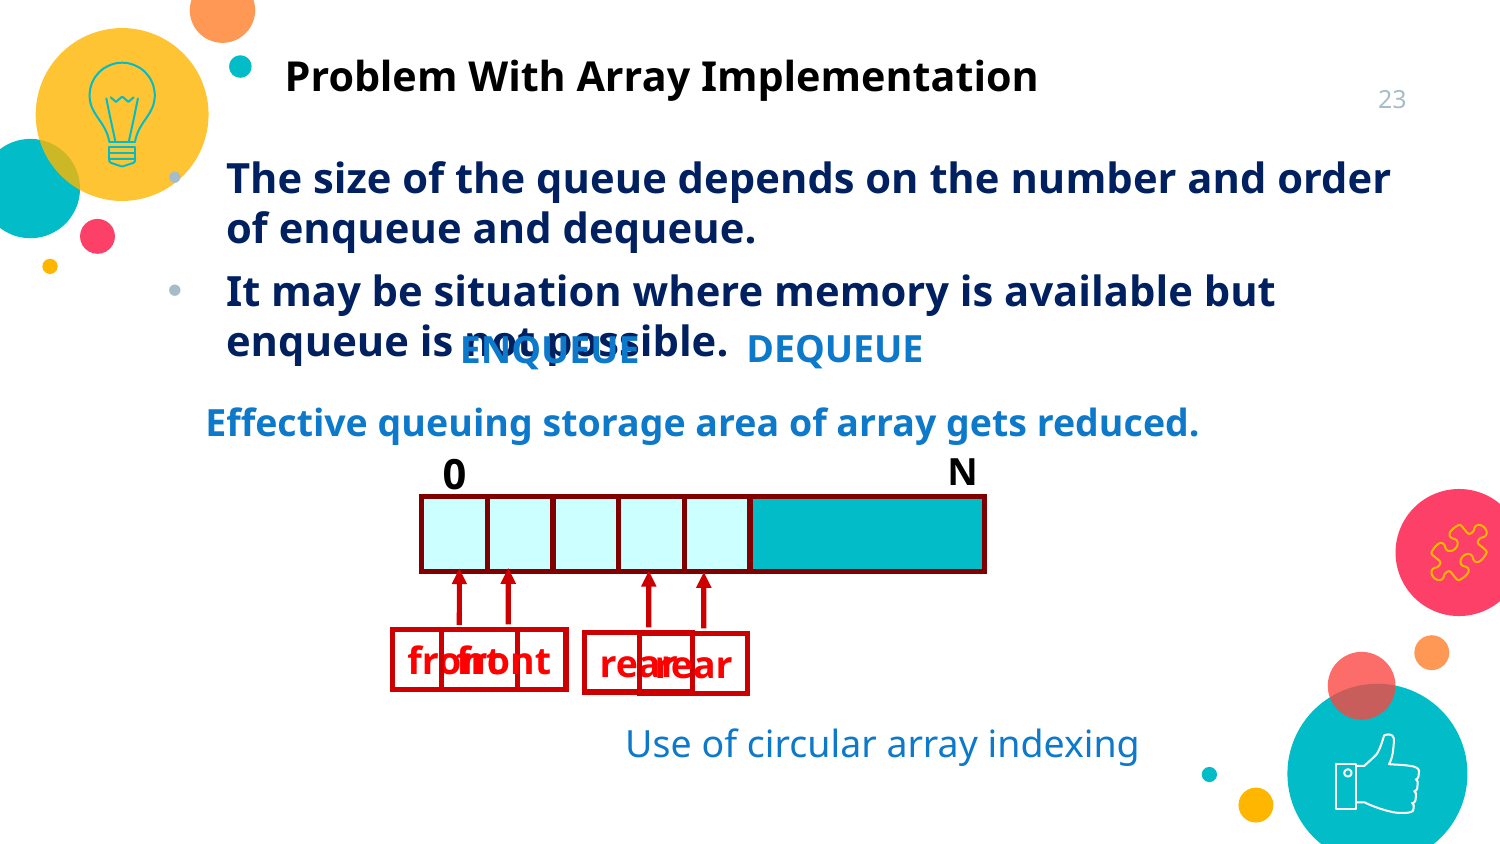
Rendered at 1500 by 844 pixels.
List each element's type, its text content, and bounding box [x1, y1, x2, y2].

text_box 0 [427, 440, 482, 506]
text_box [459, 567, 549, 691]
text_box Use of circular array indexing [610, 712, 1156, 773]
text_box [750, 496, 985, 572]
text_box [684, 496, 750, 572]
list The size of the queue depends on the number and order of enqueue and dequeue. It may be situation where memory is available but enqueue is not possible. [136, 137, 1422, 694]
text_box [618, 496, 684, 570]
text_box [654, 571, 733, 695]
text_box Effective queuing storage area of array gets reduced. [190, 391, 1216, 452]
text_box [553, 496, 618, 572]
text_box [599, 570, 655, 694]
text_box ENQUEUE [445, 319, 655, 379]
text_box [421, 496, 487, 566]
title Problem With Array Implementation [269, 14, 1072, 137]
slide_number 23 [1331, 68, 1422, 134]
text_box DEQUEUE [731, 317, 939, 378]
text_box [487, 496, 553, 572]
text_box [410, 568, 457, 691]
text_box N [932, 440, 993, 501]
